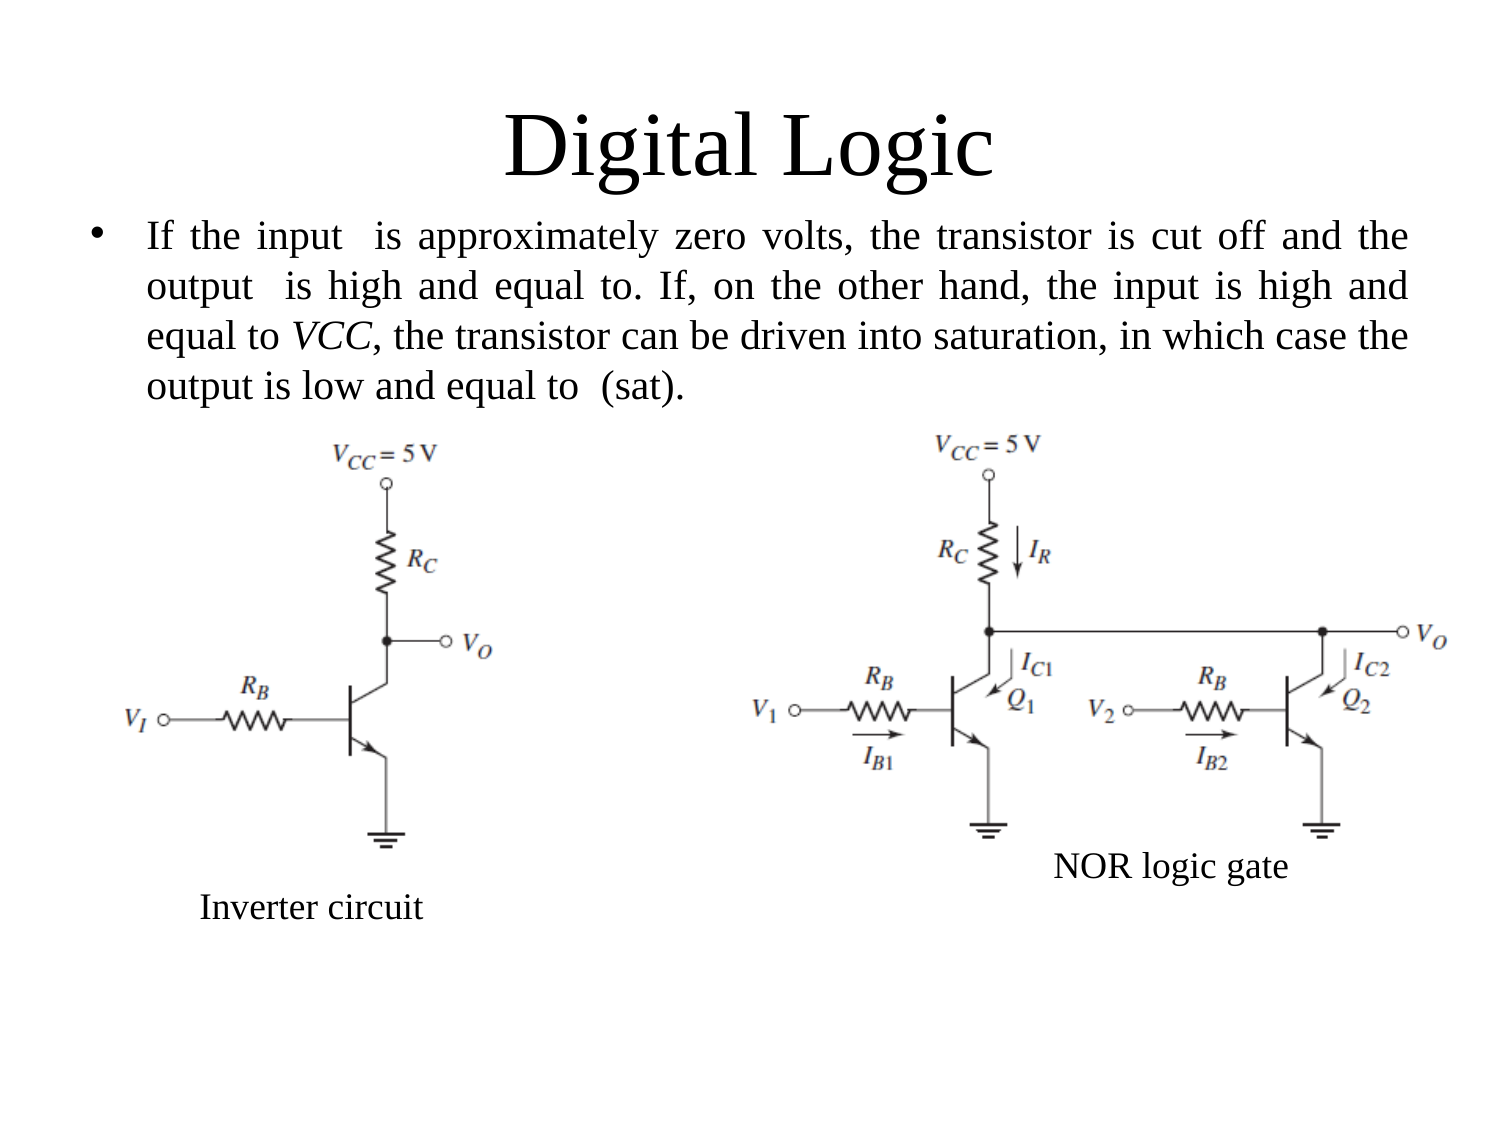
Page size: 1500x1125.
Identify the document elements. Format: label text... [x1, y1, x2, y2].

title Digital Logic [75, 45, 1425, 233]
text_box NOR logic gate [1038, 873, 1305, 894]
picture [723, 412, 1476, 865]
text_box Inverter circuit [184, 881, 440, 935]
picture [124, 412, 504, 873]
